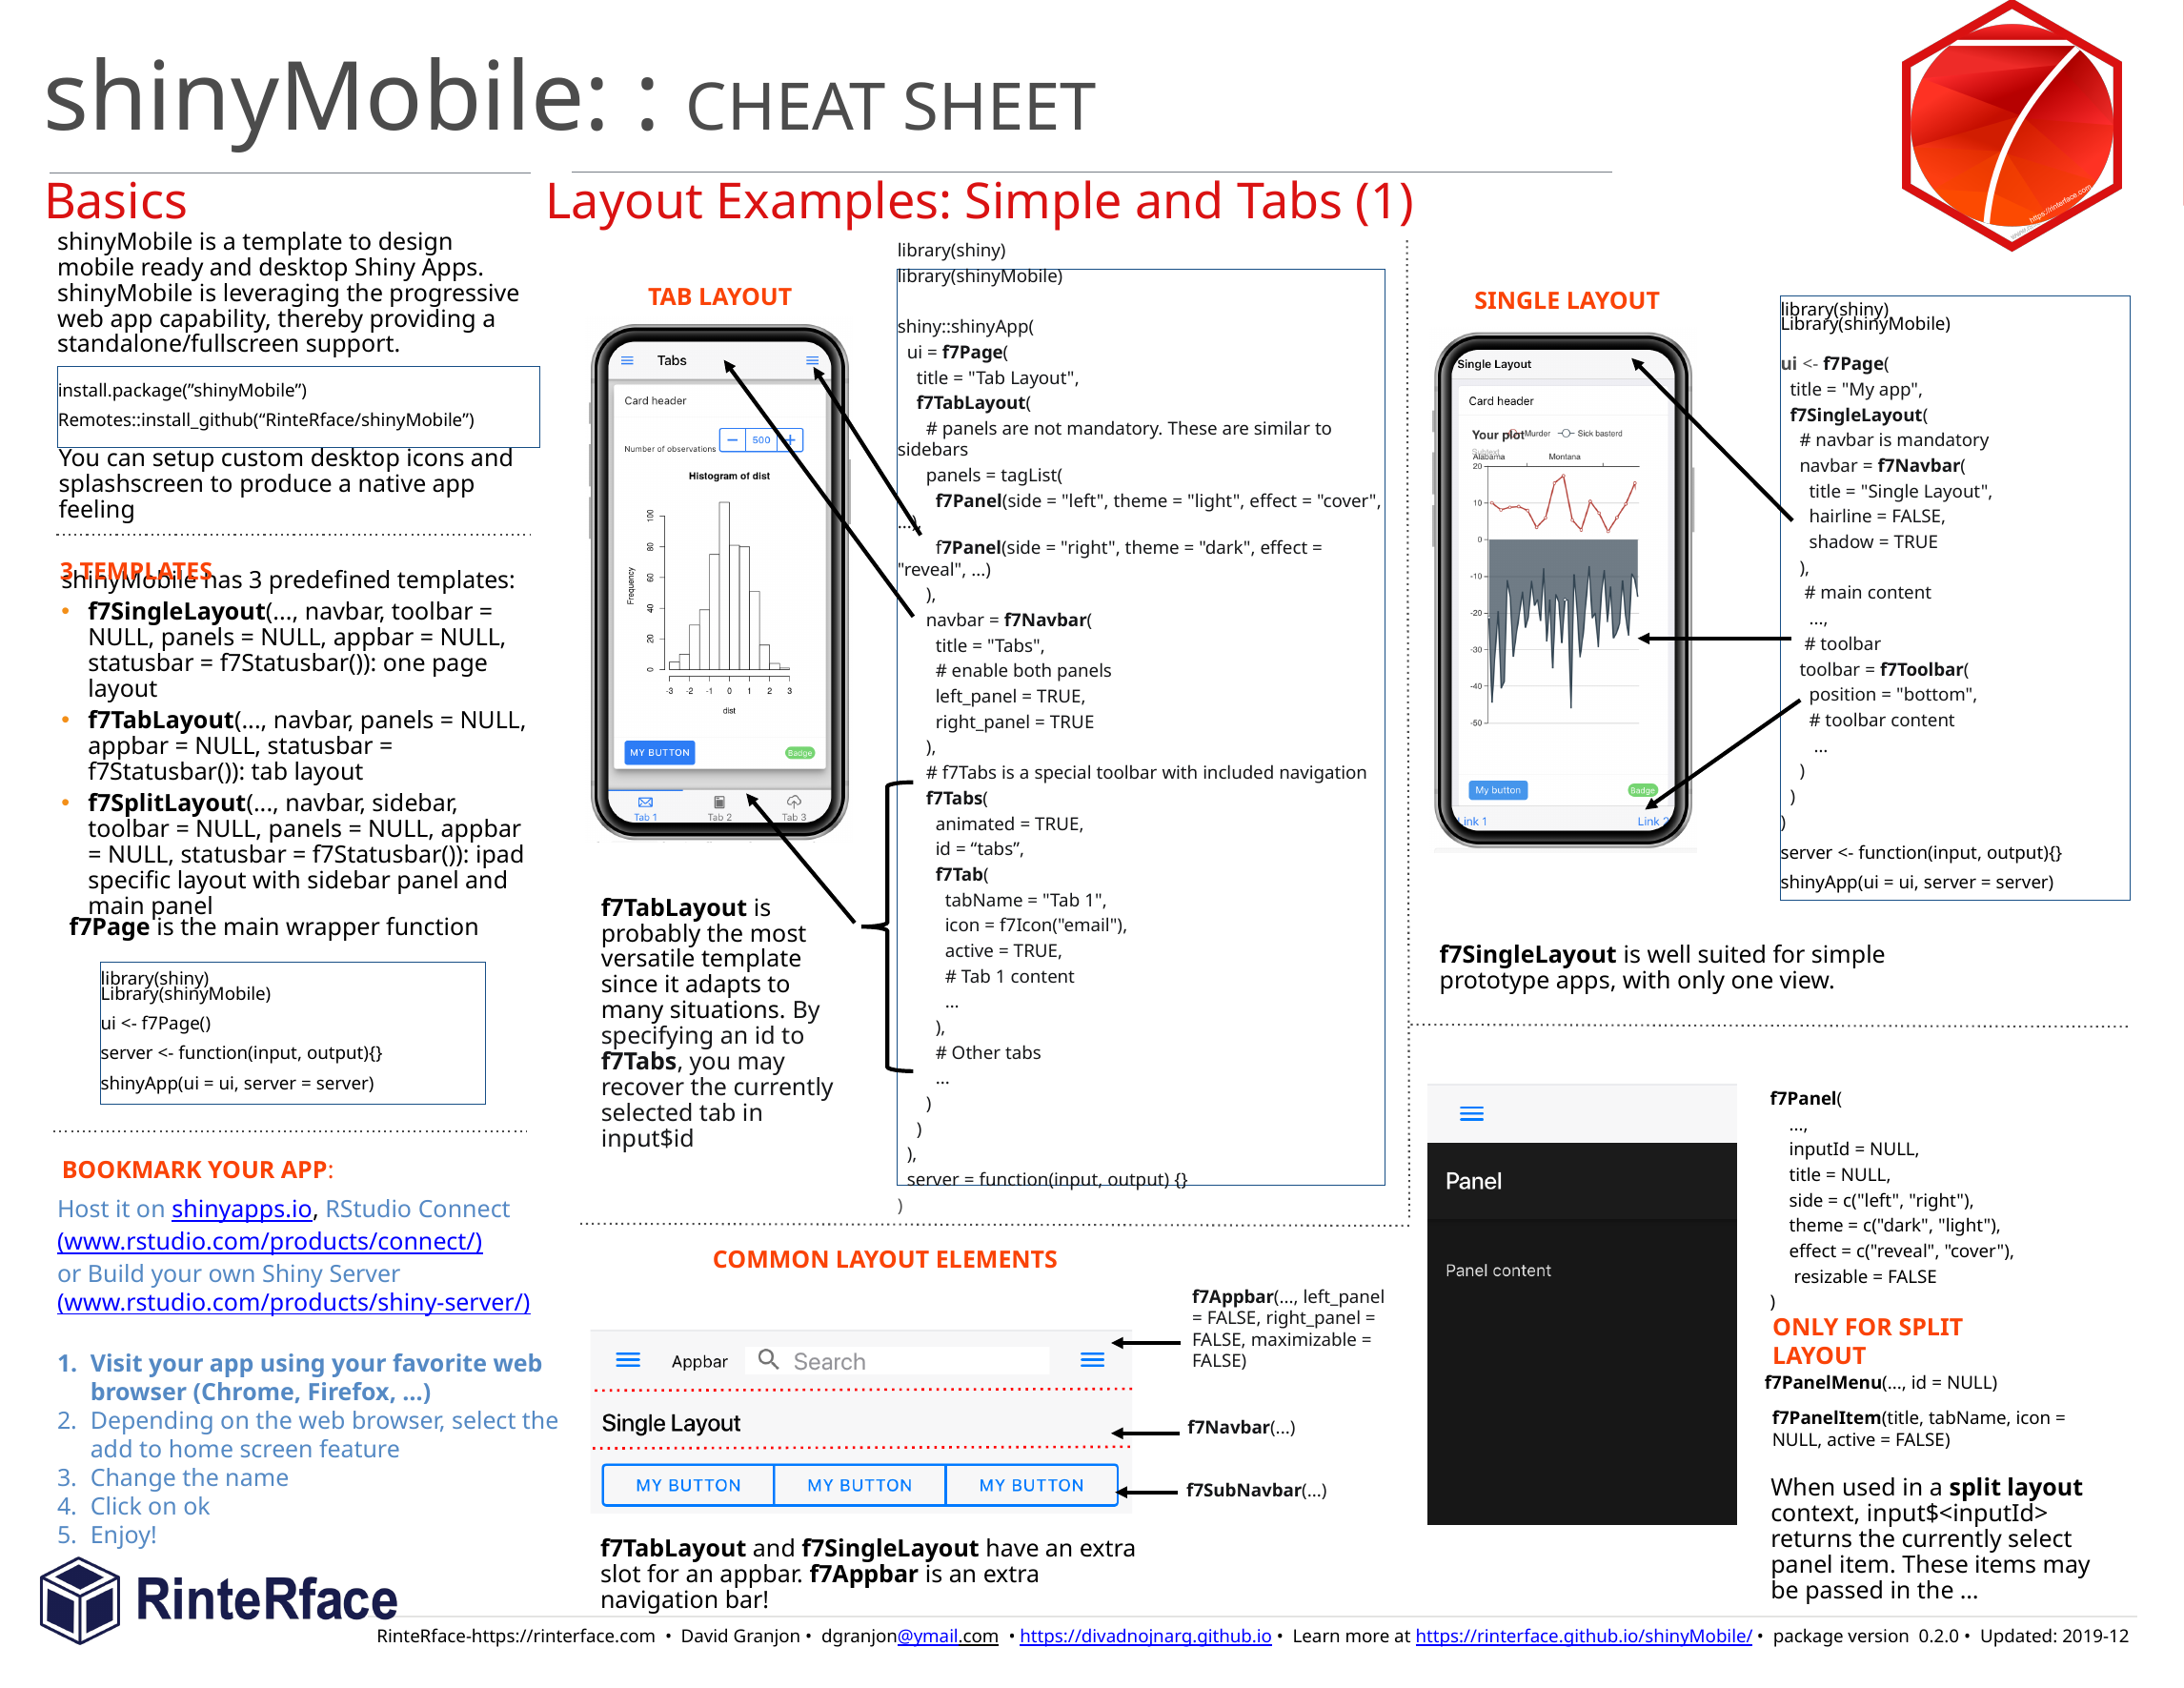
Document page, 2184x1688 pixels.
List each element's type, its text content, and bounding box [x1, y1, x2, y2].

picture [1902, 0, 2122, 253]
picture [590, 1329, 1133, 1514]
text_box COMMON LAYOUT ELEMENTS [710, 1242, 1082, 1275]
text_box shinyMobile is a template to design mobile ready and desktop Shiny Apps. shinyMobile is leveraging the progressive web app capability, thereby providing a standalone/fullscreen support. [48, 220, 539, 367]
text_box BOOKMARK YOUR APP: [59, 1152, 506, 1186]
text_box Layout Examples: Simple and Tabs (1) [543, 178, 1304, 231]
text_box f7PanelMenu(..., id = NULL) [1750, 1364, 2012, 1400]
text_box f7TabLayout and f7SingleLayout have an extra slot for an appbar. f7Appbar is an extra navigation bar! [591, 1528, 1163, 1617]
picture [1429, 326, 1698, 854]
text_box f7Appbar(..., left_panel = FALSE, right_panel = FALSE, maximizable = FALSE) [1178, 1278, 1402, 1378]
text_box f7Navbar(...) [1173, 1409, 1310, 1445]
text_box f7Panel( ..., inputId = NULL, title = NULL, side = c("left", "right"), theme = c("dark", "light"), effect = c("reveal", "cover"), resizable = FALSE ) [1755, 1080, 2099, 1319]
text_box RinteRface-https://rinterface.com • David Granjon • dgranjon@ymail.com • https://divadnojnarg.github.io • Learn more at https://rinterface.github.io/shinyMobile/ • package version 0.2.0 • Updated: 2019-12 [423, 1617, 2138, 1657]
text_box You can setup custom desktop icons and splashscreen to produce a native app feeling [50, 437, 541, 532]
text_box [1308, 0, 2184, 397]
text_box When used in a split layout context, input$<inputId> returns the currently select panel item. These items may be passed in the … [1762, 1467, 2128, 1613]
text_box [745, 793, 856, 924]
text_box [723, 359, 914, 618]
title shinyMobile: : CHEAT SHEET [42, 55, 1304, 183]
text_box ONLY FOR SPLIT LAYOUT [1770, 1310, 2050, 1372]
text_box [1645, 700, 1801, 810]
text_box library(shiny) Library(shinyMobile) ui <- f7Page( title = "My app", f7SingleLayout( # navbar is mandatory navbar = f7Navbar( title = "Single Layout", hairline = FALSE, shadow = TRUE ), # main content ..., # toolbar toolbar = f7Toolbar( position = "bottom", # toolbar content … ) ) ) server <- function(input, output){} shinyApp(ui = ui, server = server) [1780, 404, 2131, 901]
text_box install.package(”shinyMobile”) Remotes::install_github(“RinteRface/shinyMobile”) [57, 366, 540, 448]
text_box Basics [41, 178, 191, 231]
text_box [867, 782, 914, 1071]
picture [1427, 1082, 1737, 1526]
picture [585, 316, 853, 844]
text_box library(shiny) Library(shinyMobile) ui <- f7Page() server <- function(input, output){} shinyApp(ui = ui, server = server) [100, 962, 486, 1105]
picture [33, 1538, 416, 1658]
text_box TAB LAYOUT [646, 279, 847, 310]
text_box f7SingleLayout is well suited for simple prototype apps, with only one view. [1430, 934, 1922, 1004]
text_box library(shiny) library(shinyMobile) shiny::shinyApp( ui = f7Page( title = "Tab Layout", f7TabLayout( # panels are not mandatory. These are similar to sidebars panels = tagList( f7Panel(side = "left", theme = "light", effect = "cover", ...), f7Panel(side = "right", theme = "dark", effect = "reveal", ...) ), navbar = f7Navbar( title = "Tabs", # enable both panels left_panel = TRUE, right_panel = TRUE ), # f7Tabs is a special toolbar with included navigation f7Tabs( animated = TRUE, id = “tabs”, f7Tab( tabName = "Tab 1", icon = f7Icon("email"), active = TRUE, # Tab 1 content … ), # Other tabs ... ) ) ), server = function(input, output) {} ) [897, 269, 1385, 1186]
text_box shinyMobile has 3 predefined templates: f7SingleLayout(..., navbar, toolbar = NULL, panels = NULL, appbar = NULL, statusbar = f7Statusbar()): one page layout f7TabLayout(..., navbar, panels = NULL, appbar = NULL, statusbar = f7Statusbar()): tab layout f7SplitLayout(..., navbar, sidebar, toolbar = NULL, panels = NULL, appbar = NULL, statusbar = f7Statusbar()): ipad specific layout with sidebar panel and main panel [52, 559, 543, 928]
text_box f7PanelItem(title, tabName, icon = NULL, active = FALSE) [1758, 1399, 2087, 1457]
text_box f7Page is the main wrapper function [60, 908, 551, 949]
text_box 3 TEMPLATES [57, 554, 215, 587]
text_box f7TabLayout is probably the most versatile template since it adapts to many situations. By specifying an id to f7Tabs, you may recover the currently selected tab in input$id [592, 886, 867, 1161]
text_box f7SubNavbar(...) [1172, 1472, 1342, 1508]
text_box Host it on shinyapps.io, RStudio Connect (www.rstudio.com/products/connect/) or Build your own Shiny Server (www.rstudio.com/products/shiny-server/) Visit your app using your favorite web browser (Chrome, Firefox, …) Depending on the web browser, select the add to home screen feature Change the name Click on ok Enjoy! [49, 1185, 580, 1586]
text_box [1630, 357, 1793, 521]
